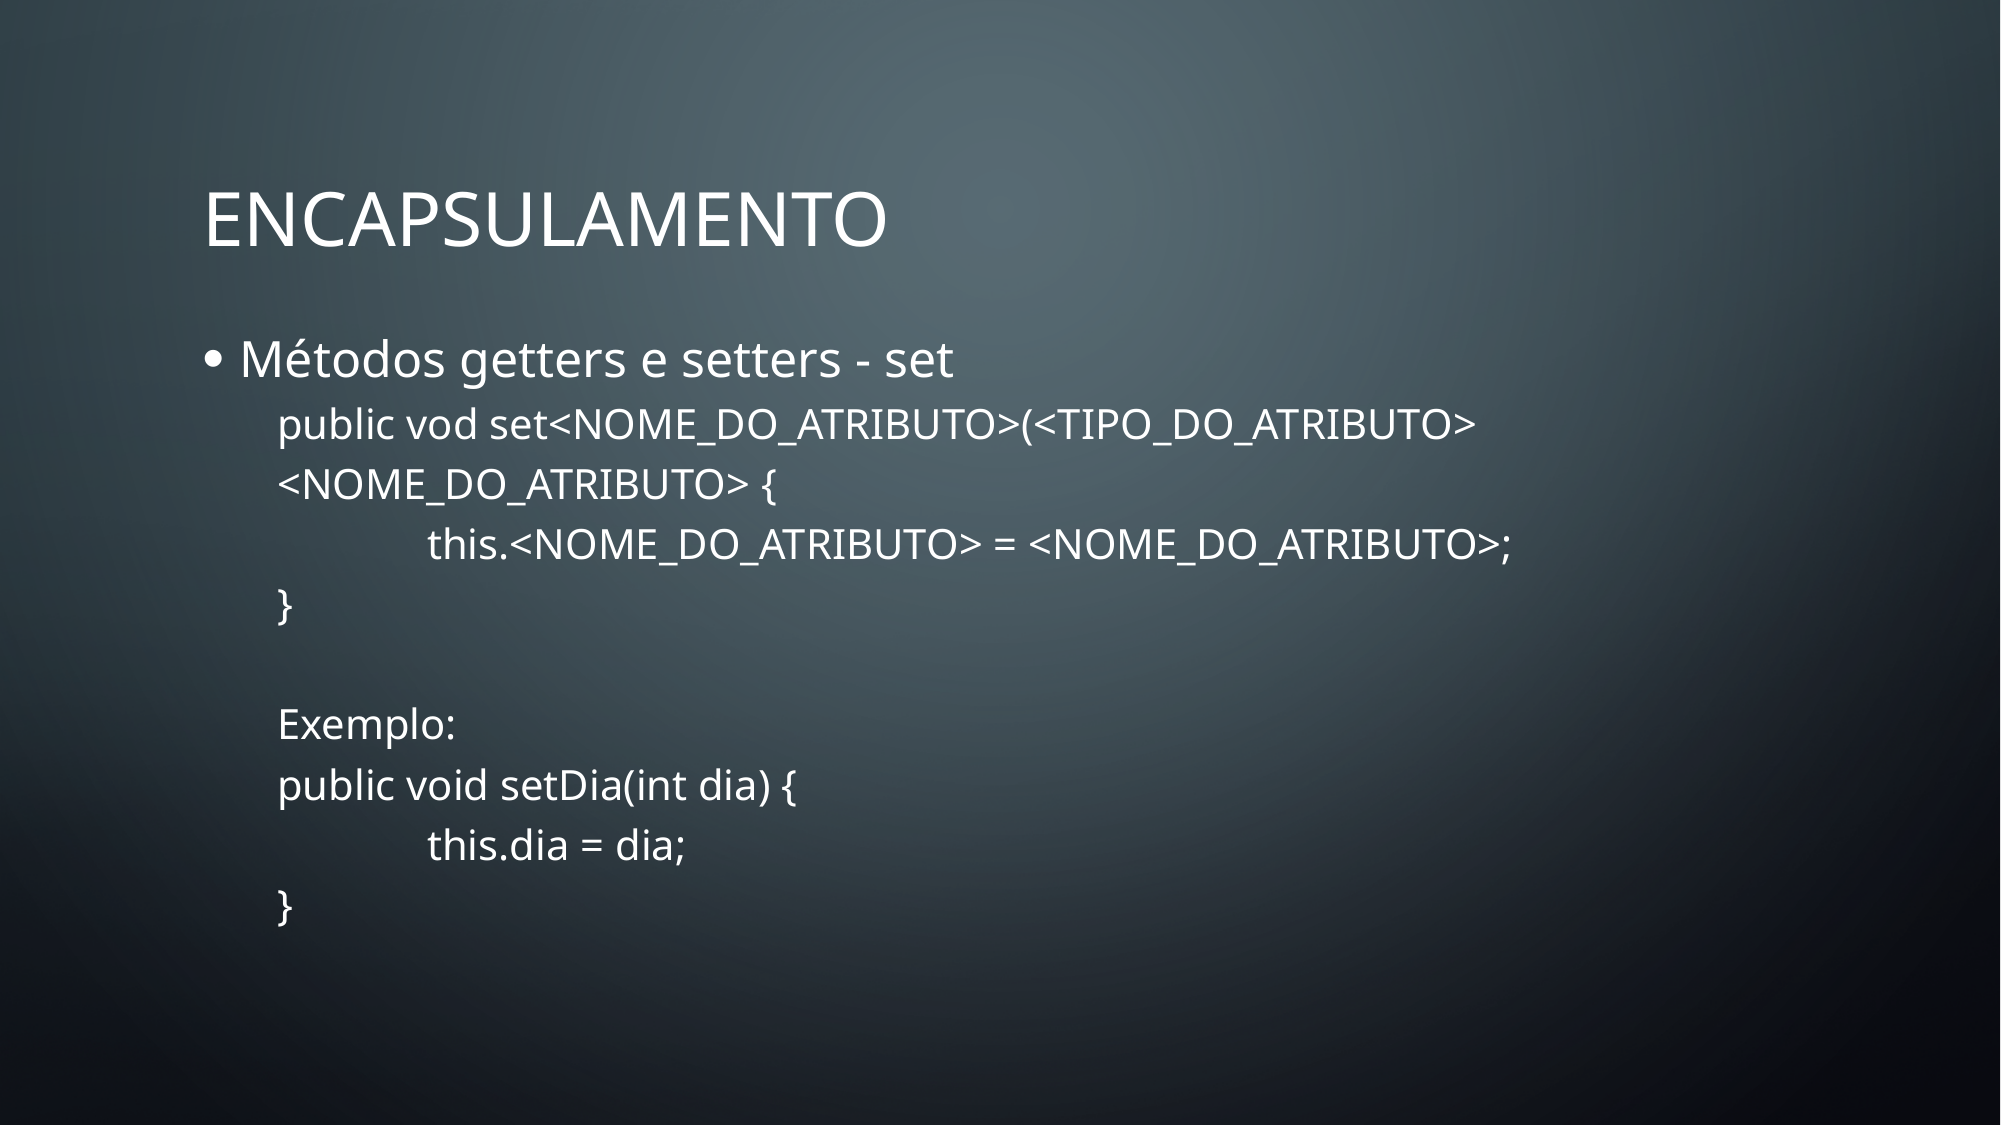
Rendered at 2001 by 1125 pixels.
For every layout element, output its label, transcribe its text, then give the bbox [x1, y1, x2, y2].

list Métodos getters e setters - set public vod set<NOME_DO_ATRIBUTO>(<TIPO_DO_ATRIBUTO> <NOME_DO_ATRIBUTO> { this.<NOME_DO_ATRIBUTO> = <NOME_DO_ATRIBUTO>; } Exemplo: public void setDia(int dia) { this.dia = dia; } [187, 308, 1914, 1024]
title ENCAPSULAMENTO [187, 101, 1813, 308]
